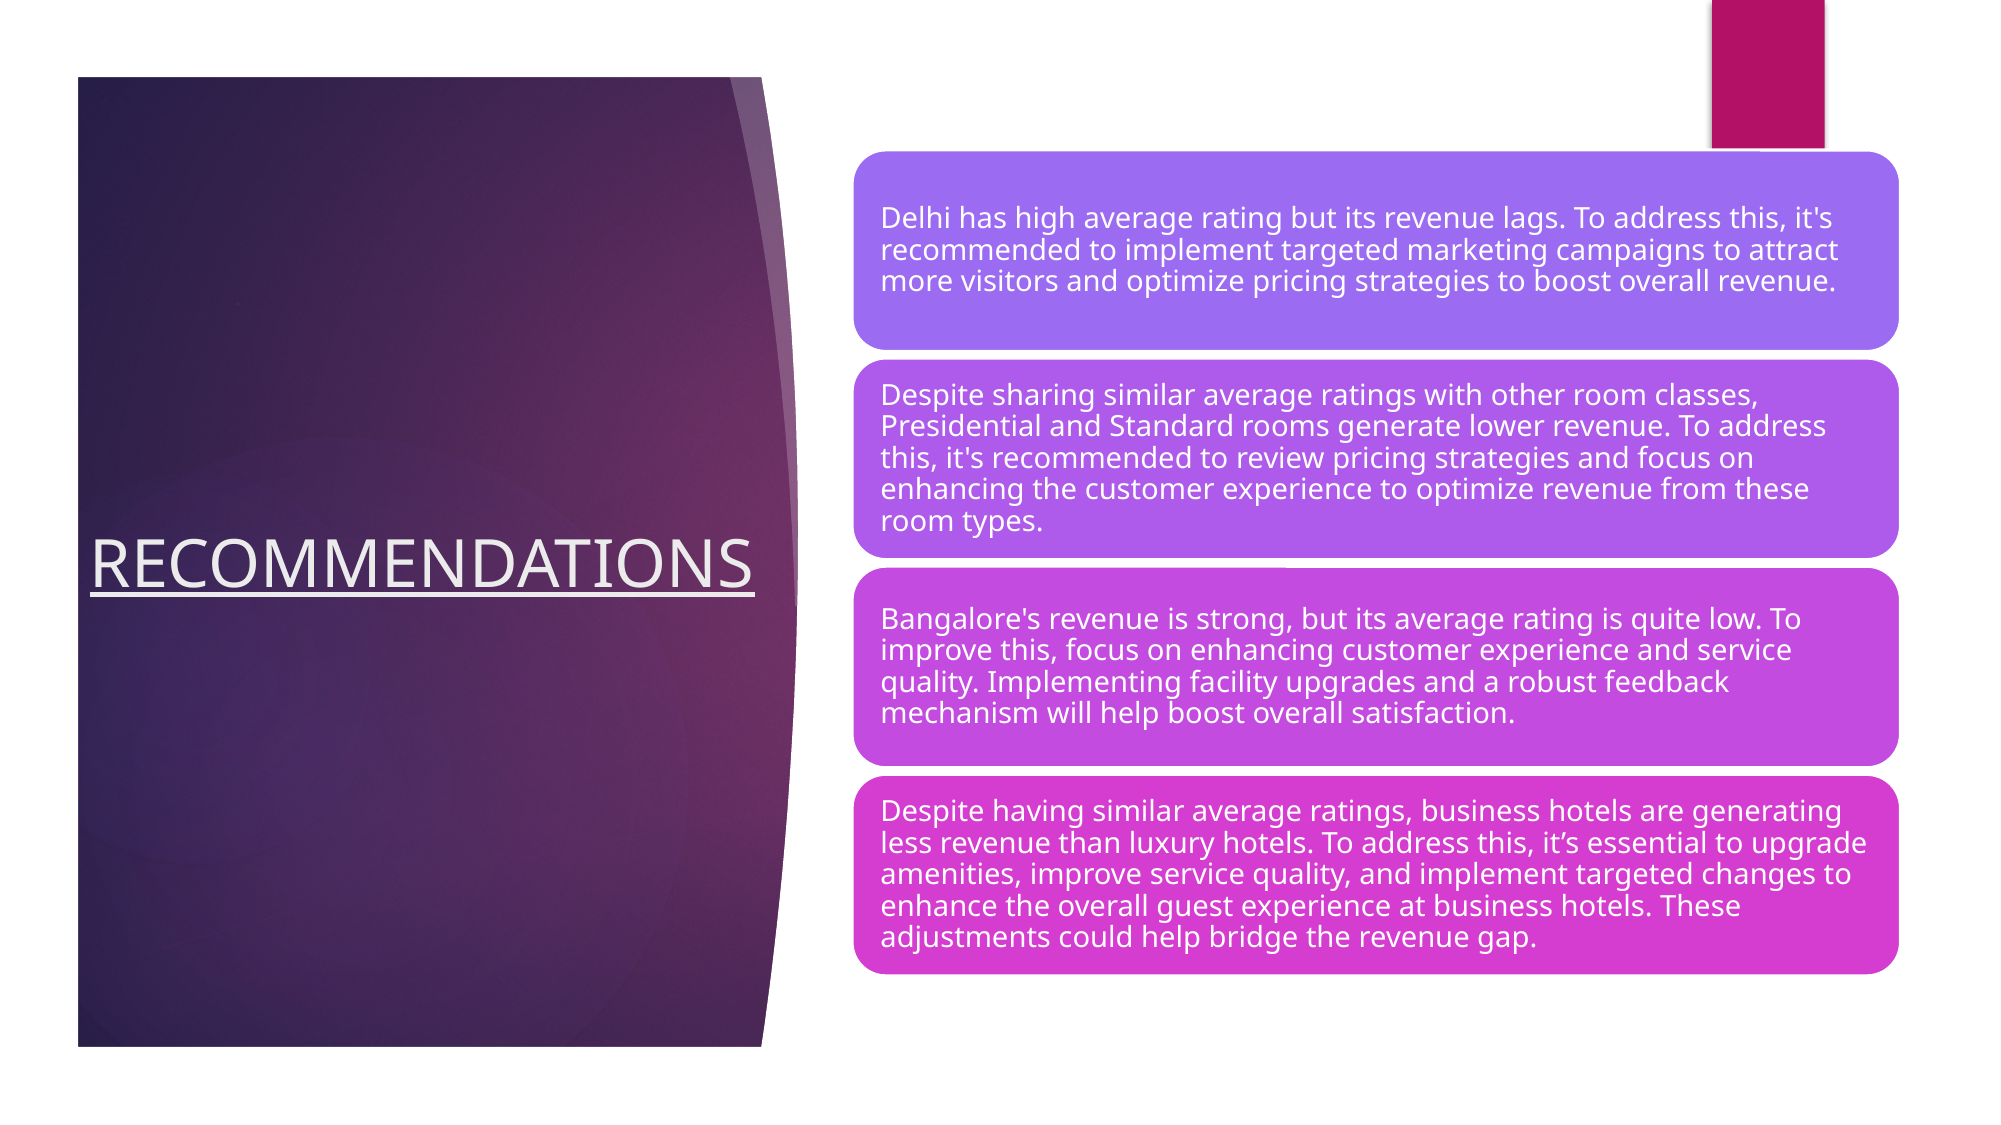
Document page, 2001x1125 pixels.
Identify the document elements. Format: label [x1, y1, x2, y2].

text_box [851, 132, 1901, 994]
text_box [0, 0, 2000, 1125]
